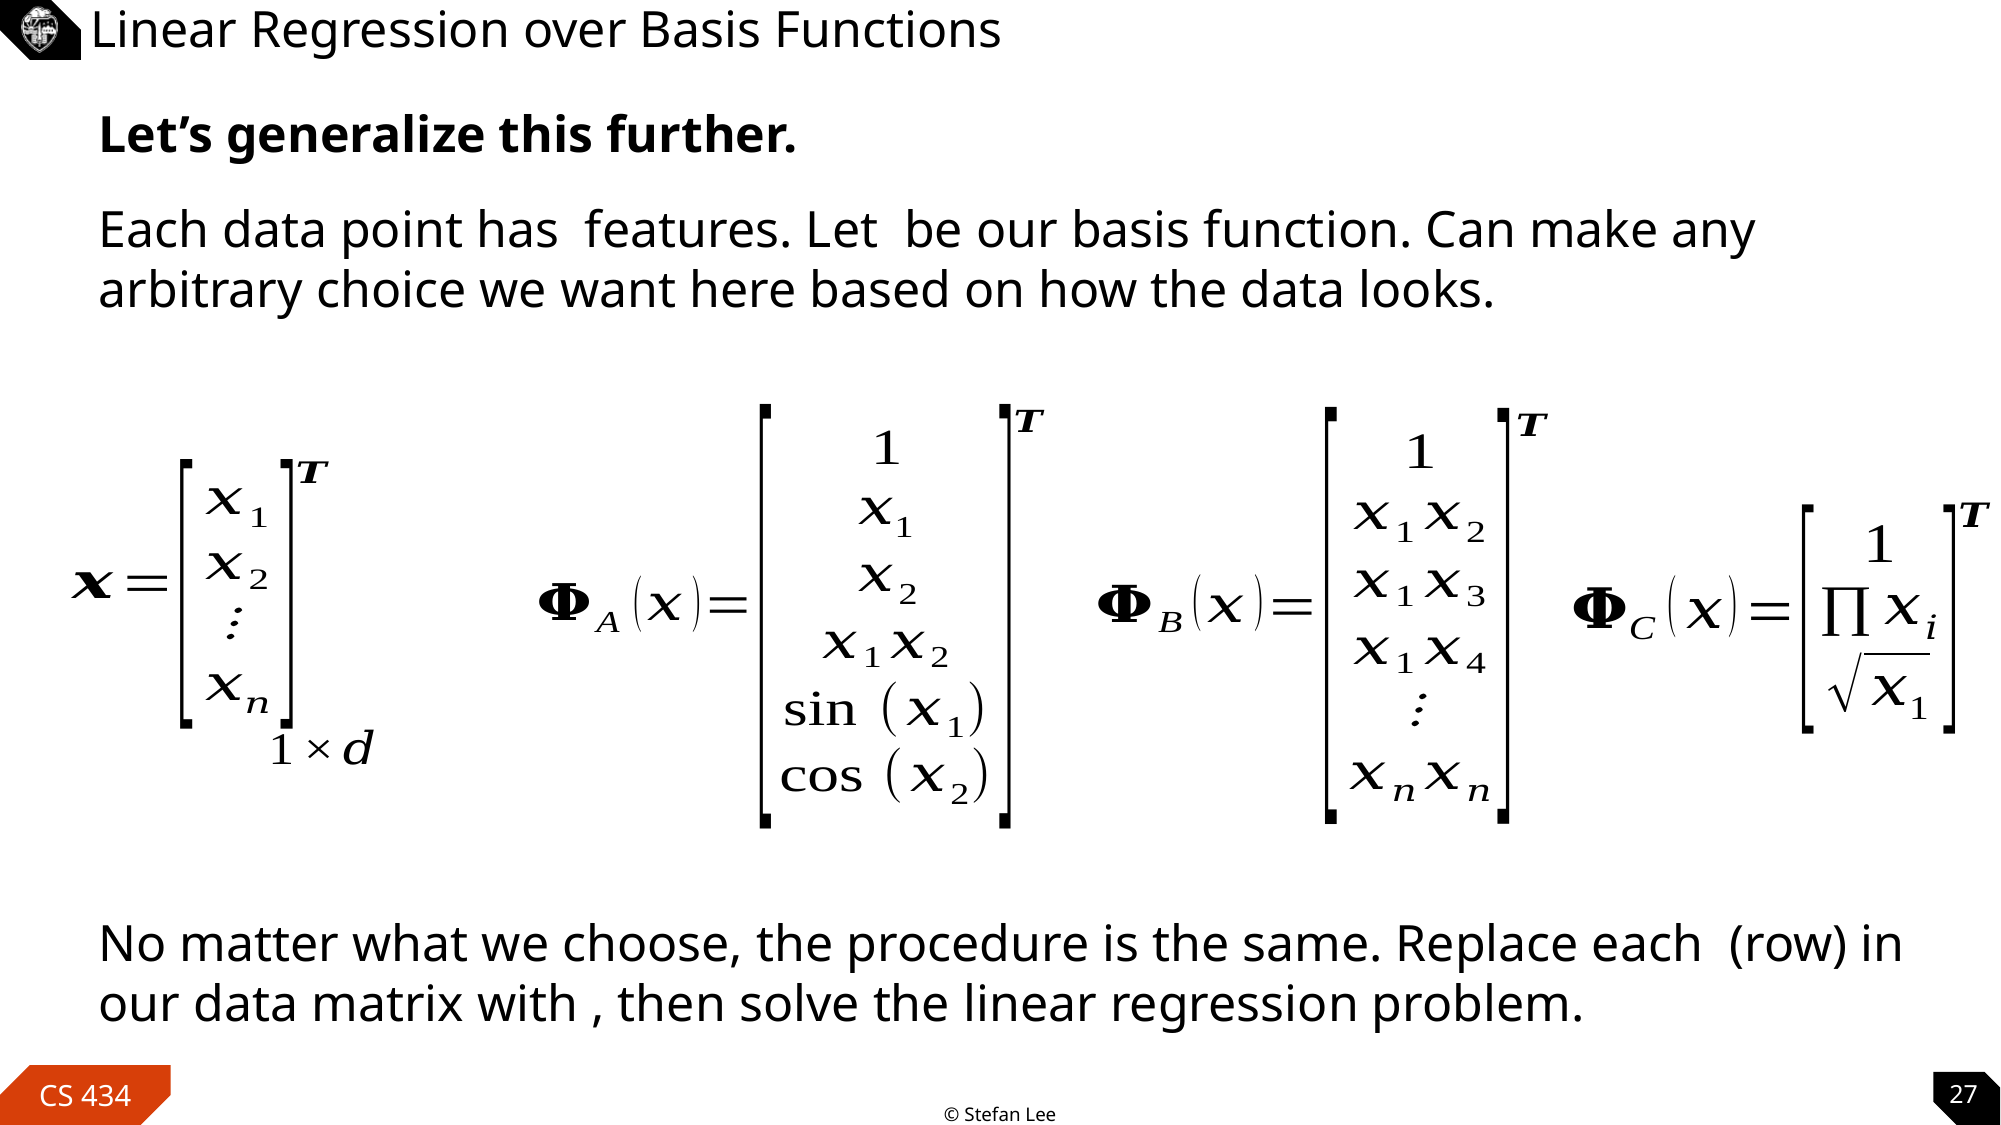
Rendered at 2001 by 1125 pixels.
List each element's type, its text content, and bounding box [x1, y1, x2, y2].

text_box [68, 455, 376, 776]
slide_number 27 [1933, 1071, 1994, 1119]
text_box Let’s generalize this further. [84, 94, 1934, 170]
title Linear Regression over Basis Functions [0, 1, 1699, 61]
